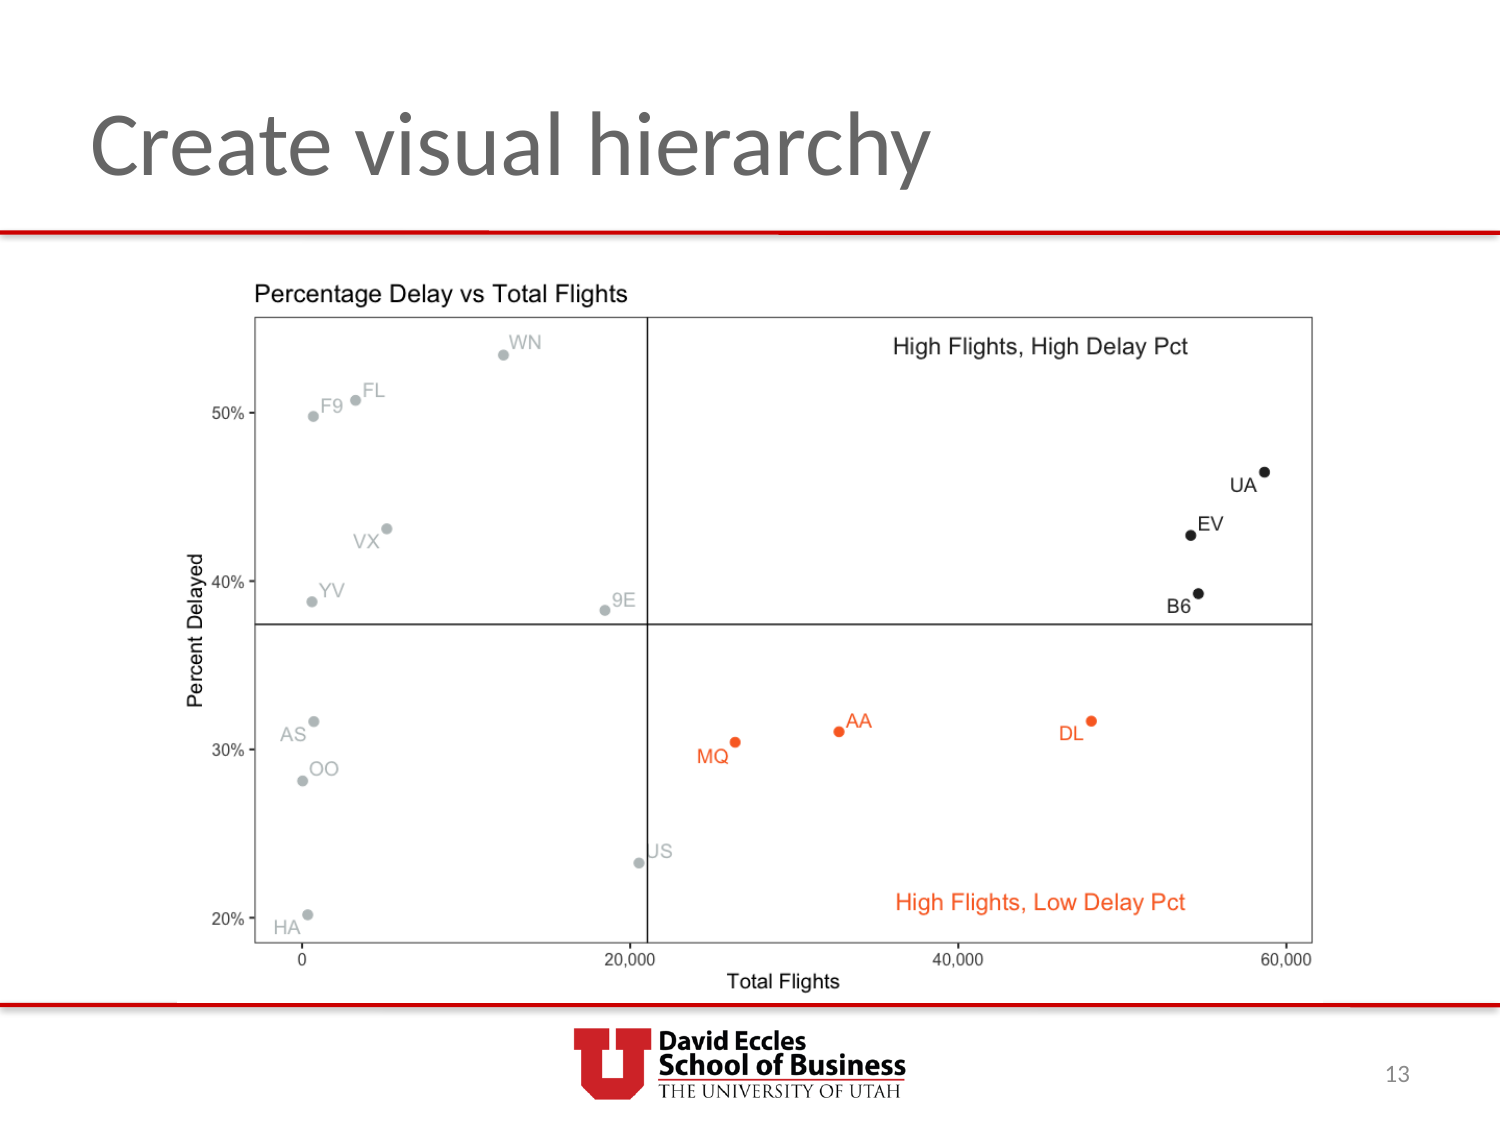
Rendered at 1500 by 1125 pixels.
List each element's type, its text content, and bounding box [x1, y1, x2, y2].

slide_number 13 [1074, 1042, 1425, 1103]
title Create visual hierarchy [75, 45, 1425, 233]
picture [176, 272, 1324, 1003]
picture [573, 1026, 907, 1102]
